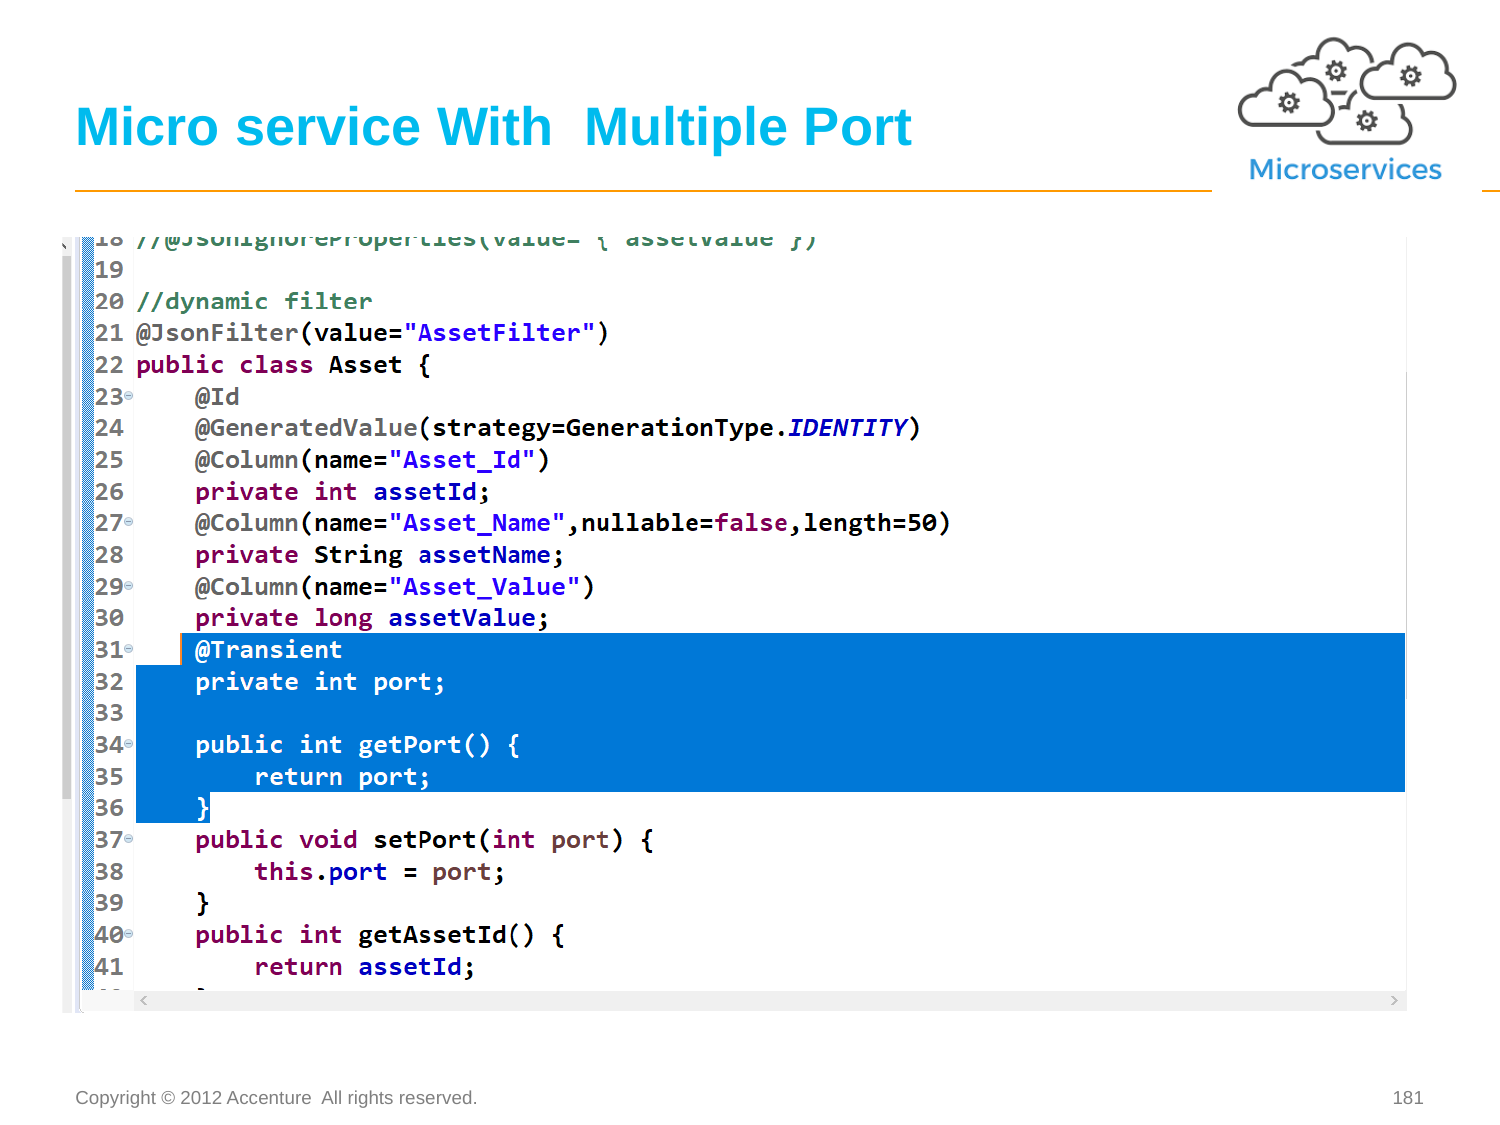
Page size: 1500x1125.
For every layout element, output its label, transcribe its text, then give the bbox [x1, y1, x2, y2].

picture [62, 237, 1408, 1013]
title Micro service With Multiple Port [75, 27, 1422, 157]
picture [1212, 1, 1482, 203]
